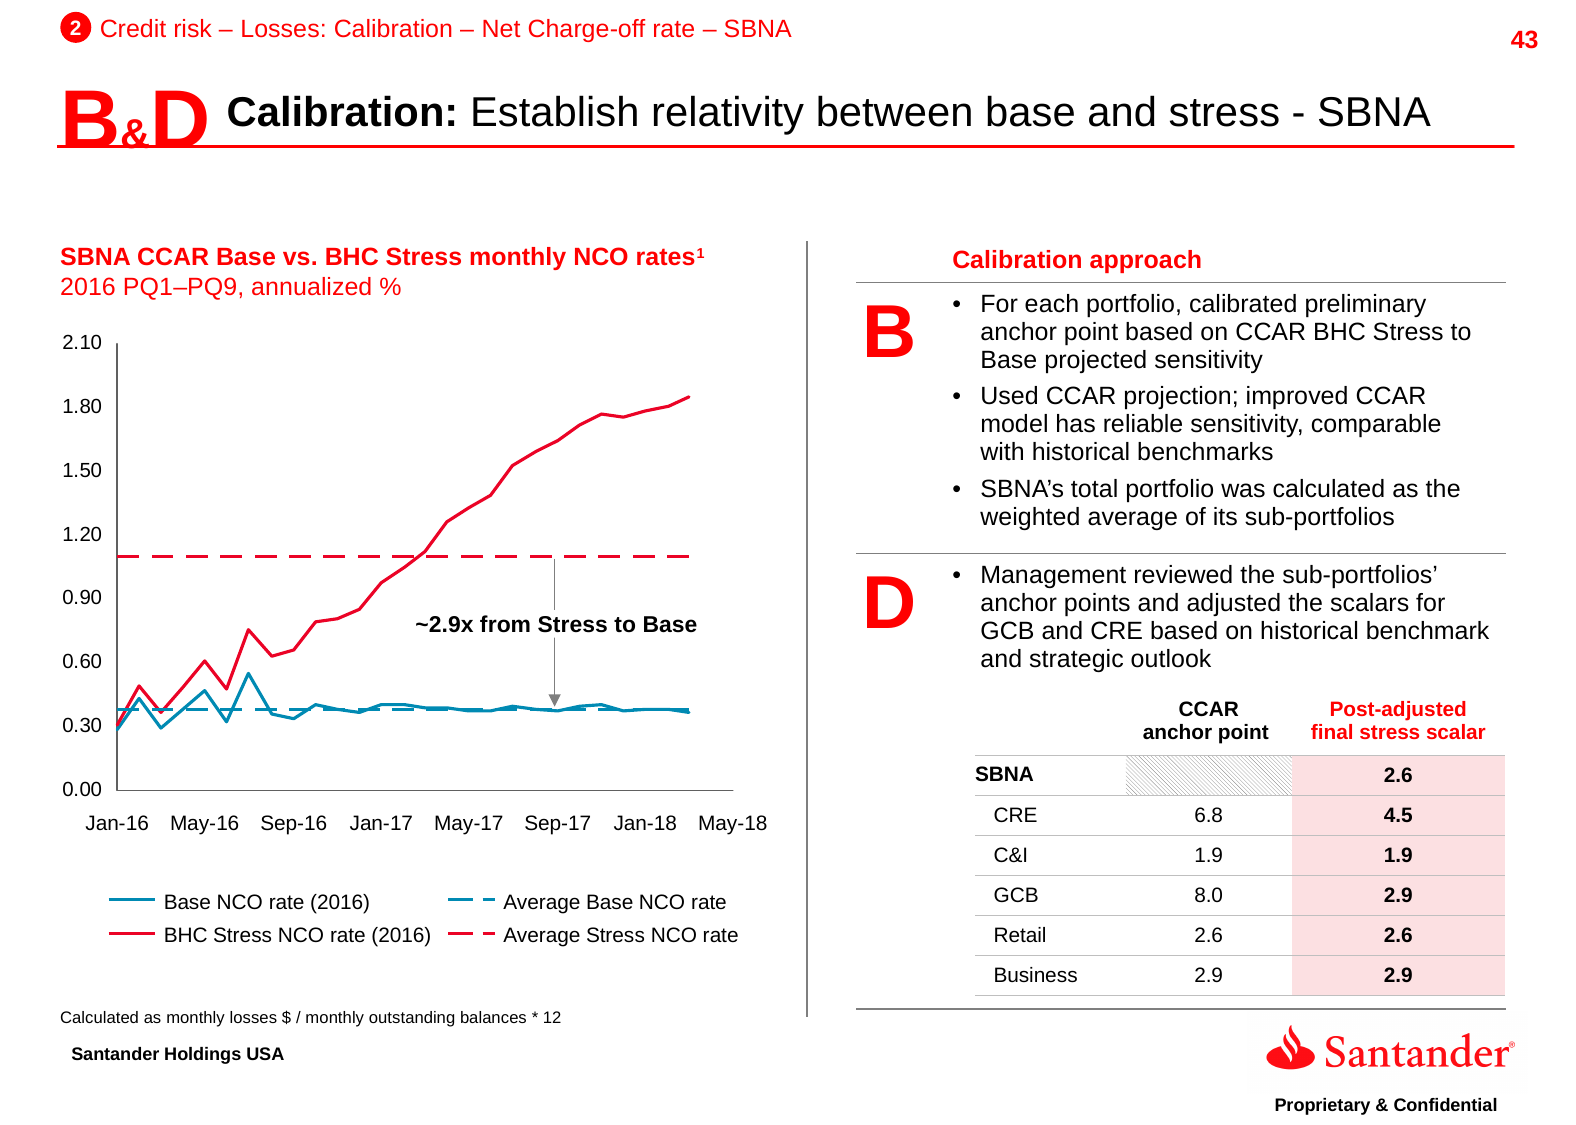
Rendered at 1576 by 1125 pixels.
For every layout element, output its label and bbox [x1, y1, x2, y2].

picture [1247, 1011, 1528, 1094]
text_box [163, 921, 432, 947]
table_header [975, 690, 1505, 755]
table_cell [856, 283, 1506, 553]
text_box [503, 921, 739, 947]
text_box [45, 57, 226, 173]
text_box [163, 888, 371, 914]
text_box [503, 888, 727, 914]
table_cell [856, 554, 1506, 1008]
table_header [856, 244, 1506, 282]
text_box [37, 240, 768, 835]
text_box [60, 11, 795, 44]
text_box [60, 1007, 699, 1028]
list [226, 74, 1479, 146]
